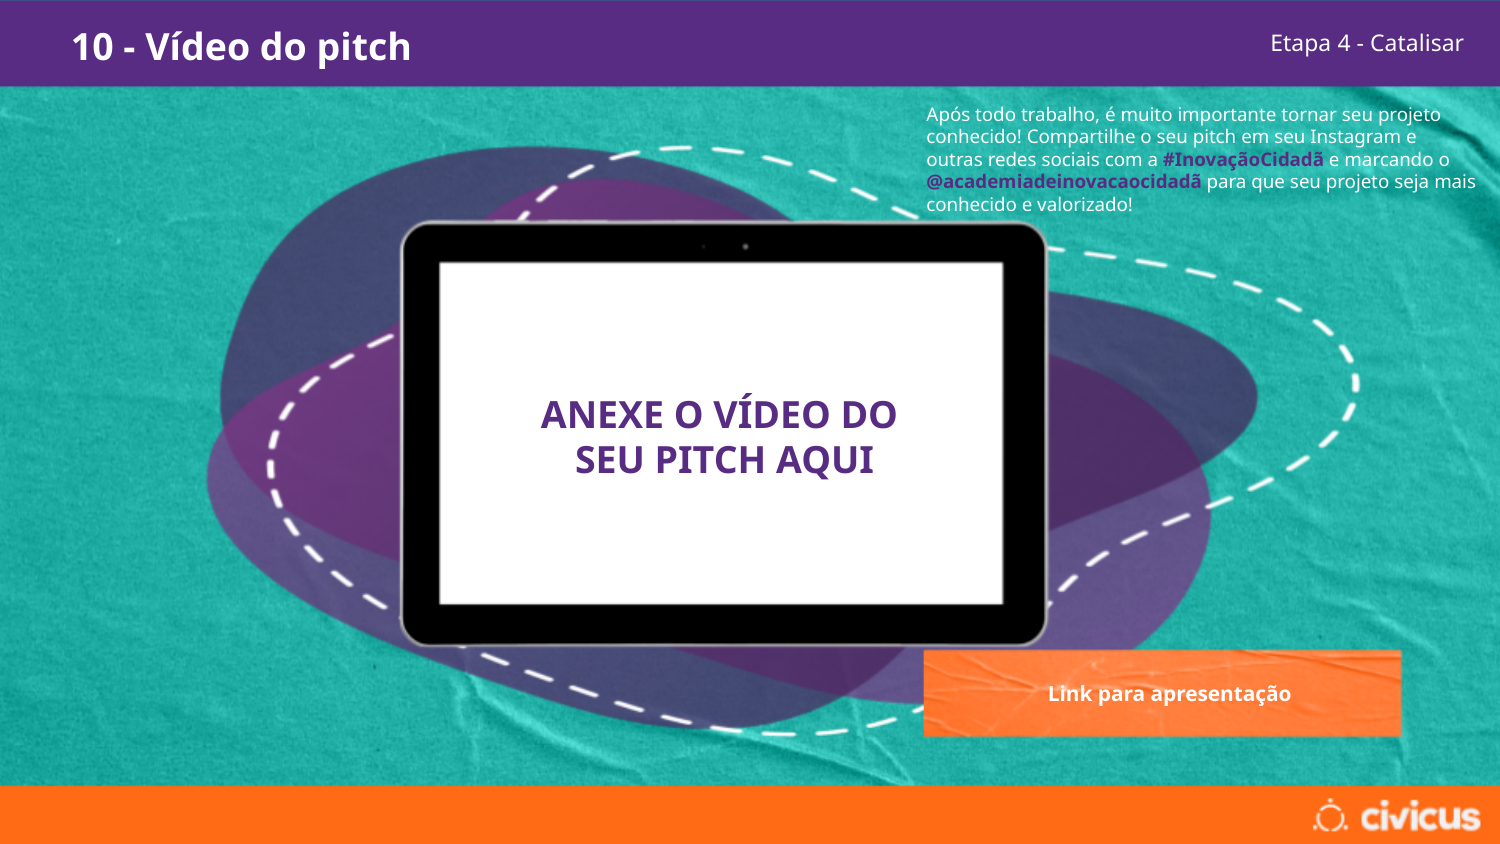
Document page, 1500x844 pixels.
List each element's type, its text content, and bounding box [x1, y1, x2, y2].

text_box ANEXE O VÍDEO DO SEU PITCH AQUI [479, 301, 970, 570]
title 10 - Vídeo do pitch [55, 8, 966, 64]
text_box Link para apresentação [966, 660, 1373, 727]
picture [0, 0, 1500, 844]
text_box Após todo trabalho, é muito importante tornar seu projeto conhecido! Compartilhe o seu pitch em seu Instagram e outras redes sociais com a #InovaçãoCidadã e marcando o @academiadeinovacaocidadã para que seu projeto seja mais conhecido e valorizado! [911, 87, 1491, 146]
text_box Etapa 4 - Catalisar [911, 13, 1480, 76]
